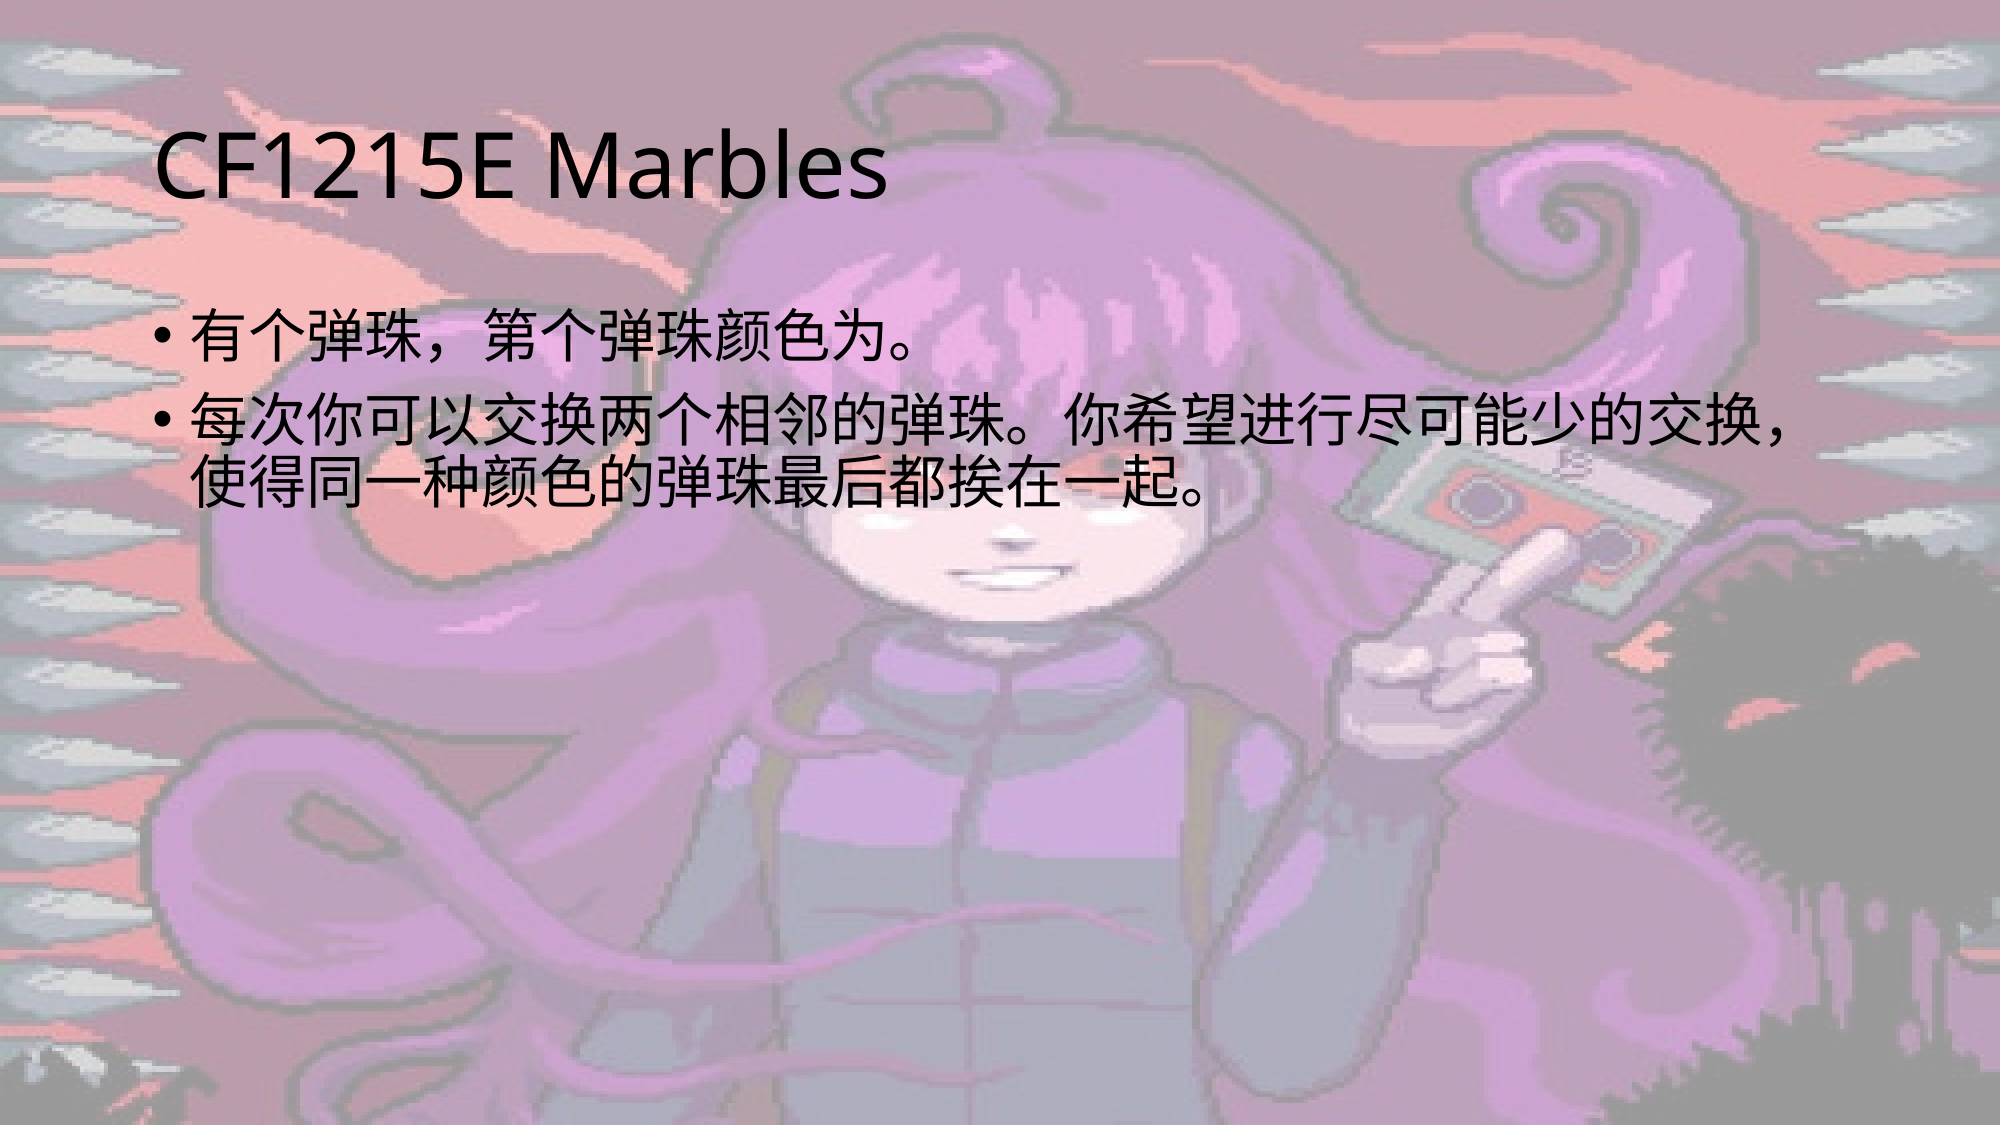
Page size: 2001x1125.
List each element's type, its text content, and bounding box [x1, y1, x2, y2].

title CF1215E Marbles [137, 59, 1863, 278]
